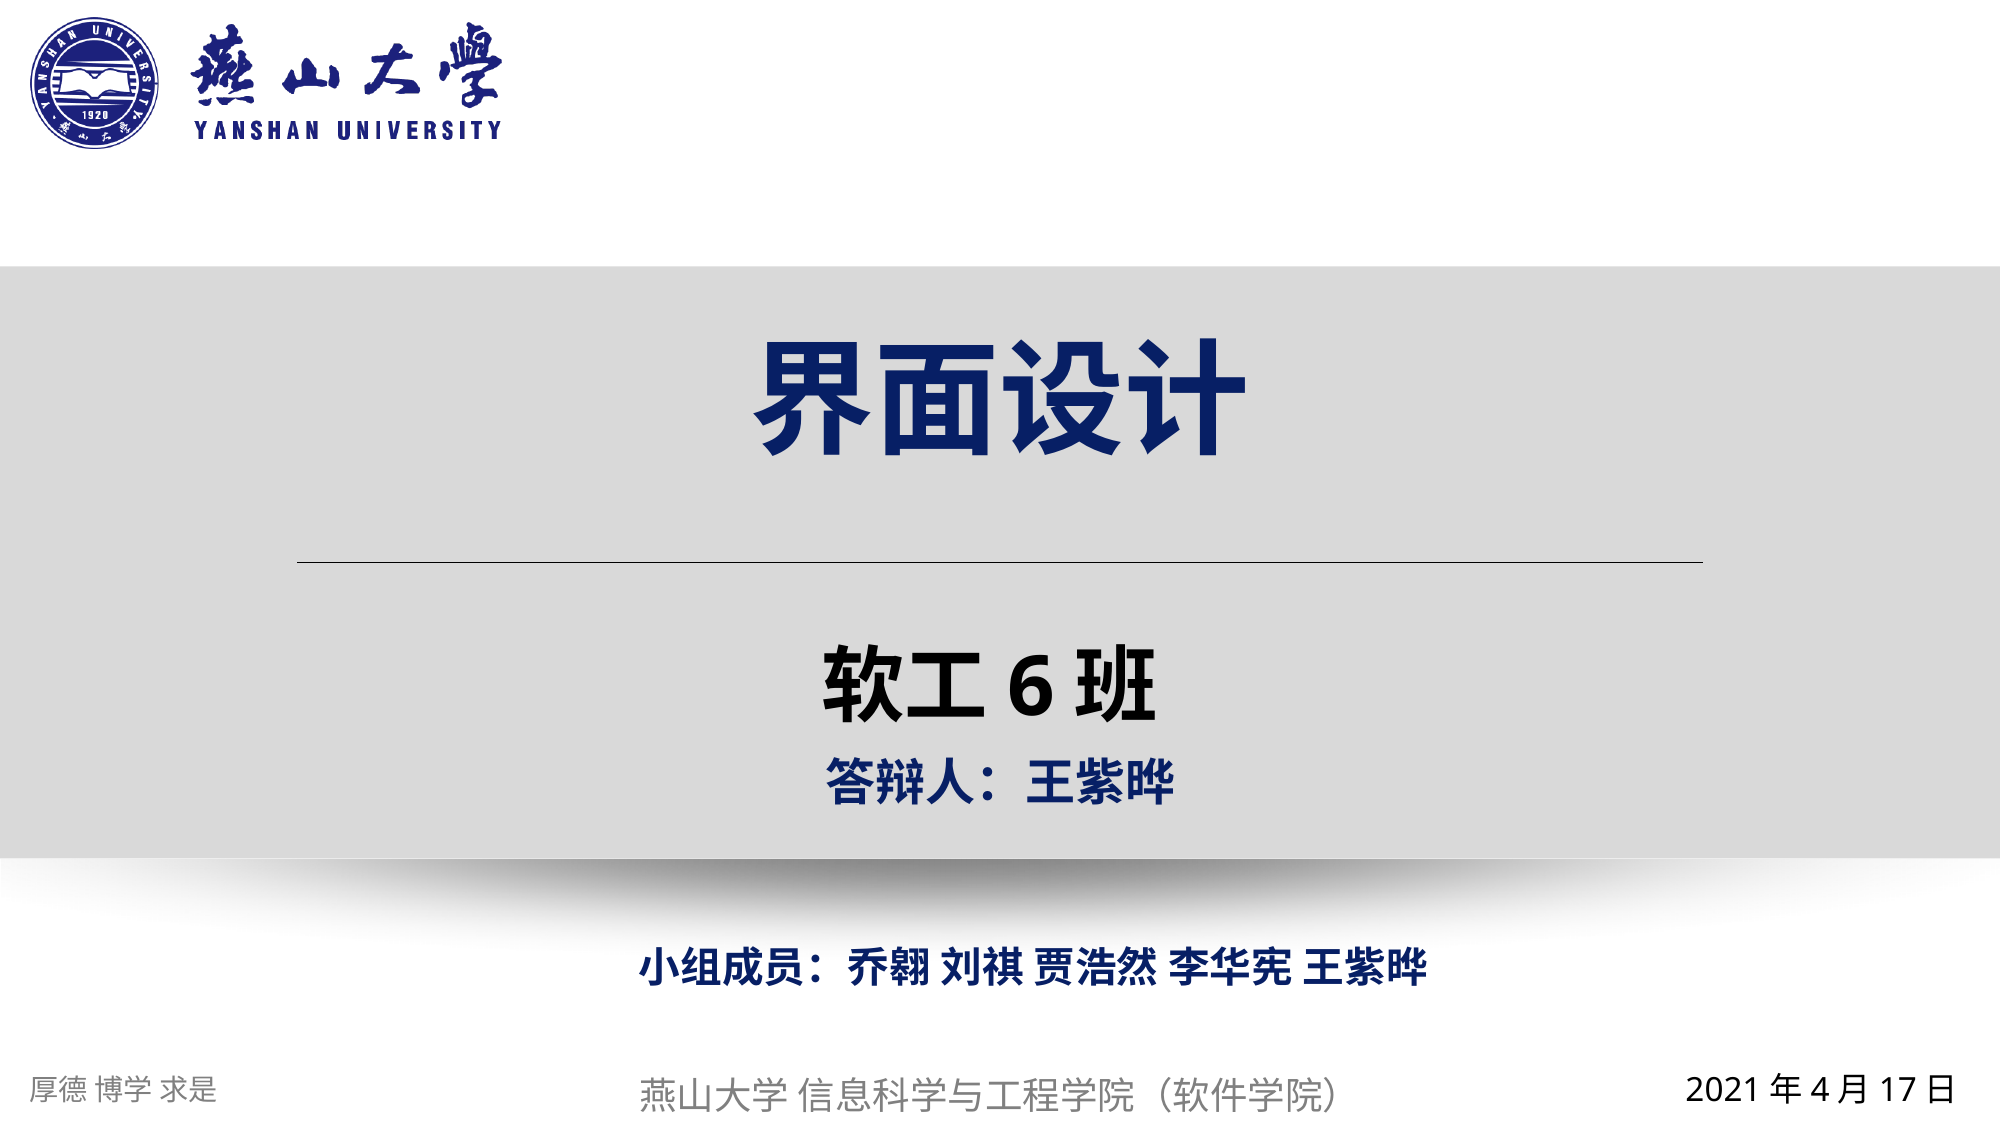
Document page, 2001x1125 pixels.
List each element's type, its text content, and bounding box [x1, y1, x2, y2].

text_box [0, 266, 2000, 963]
text_box 2021年4月17日 [1670, 1060, 1973, 1116]
picture [30, 17, 502, 149]
text_box 小组成员：乔翱 刘祺 贾浩然 李华宪 王紫晔 [299, 963, 1731, 1000]
